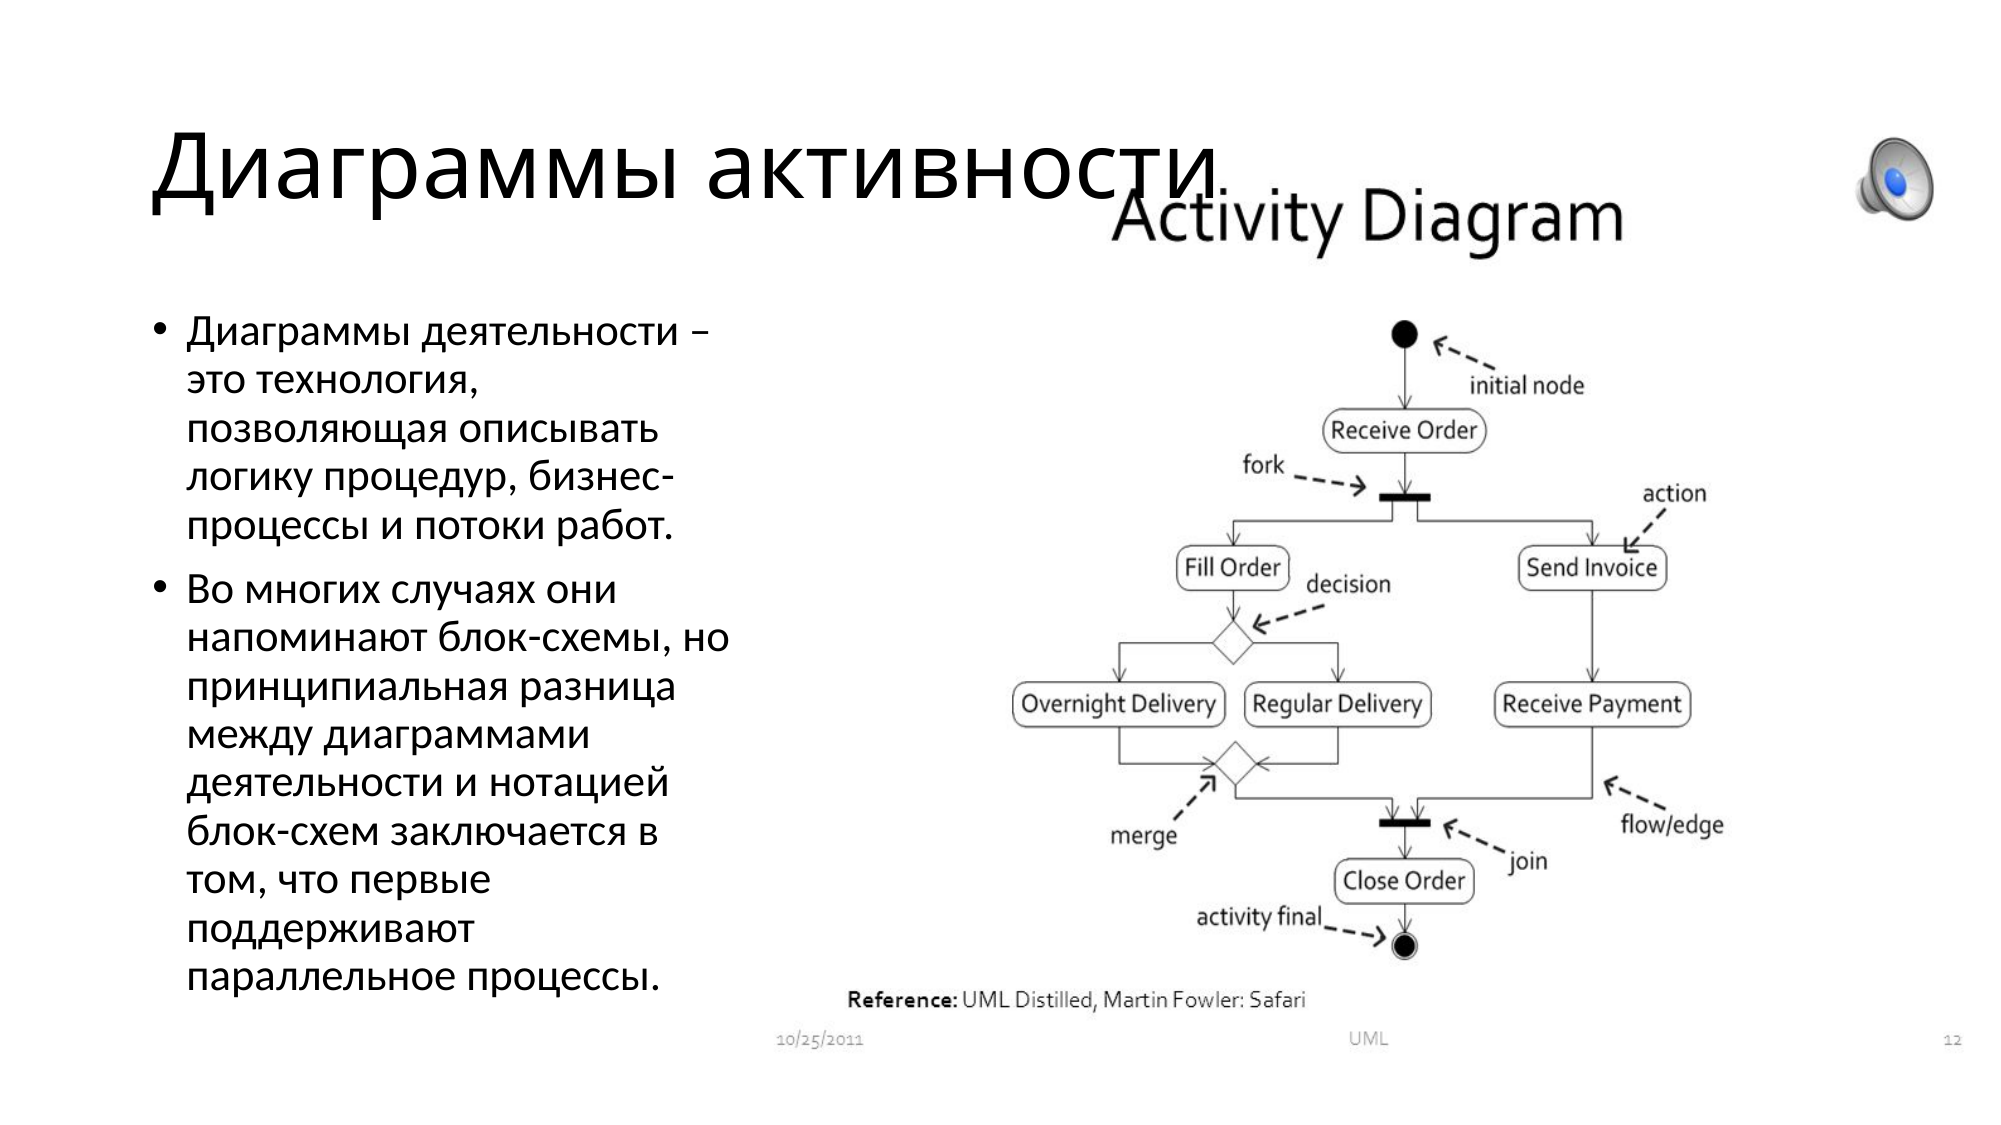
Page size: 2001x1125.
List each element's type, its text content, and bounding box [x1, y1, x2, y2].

picture [764, 94, 1974, 1064]
list Диаграммы деятельности – это технология, позволяющая описывать логику процедур, бизнес-процессы и потоки работ. Во многих случаях они напоминают блок-схемы, но принципиальная разница между диаграммами деятельности и нотацией блок-схем заключается в том, что первые поддерживают параллельное процессы. [137, 299, 764, 1014]
title Диаграммы активности [137, 59, 1863, 278]
